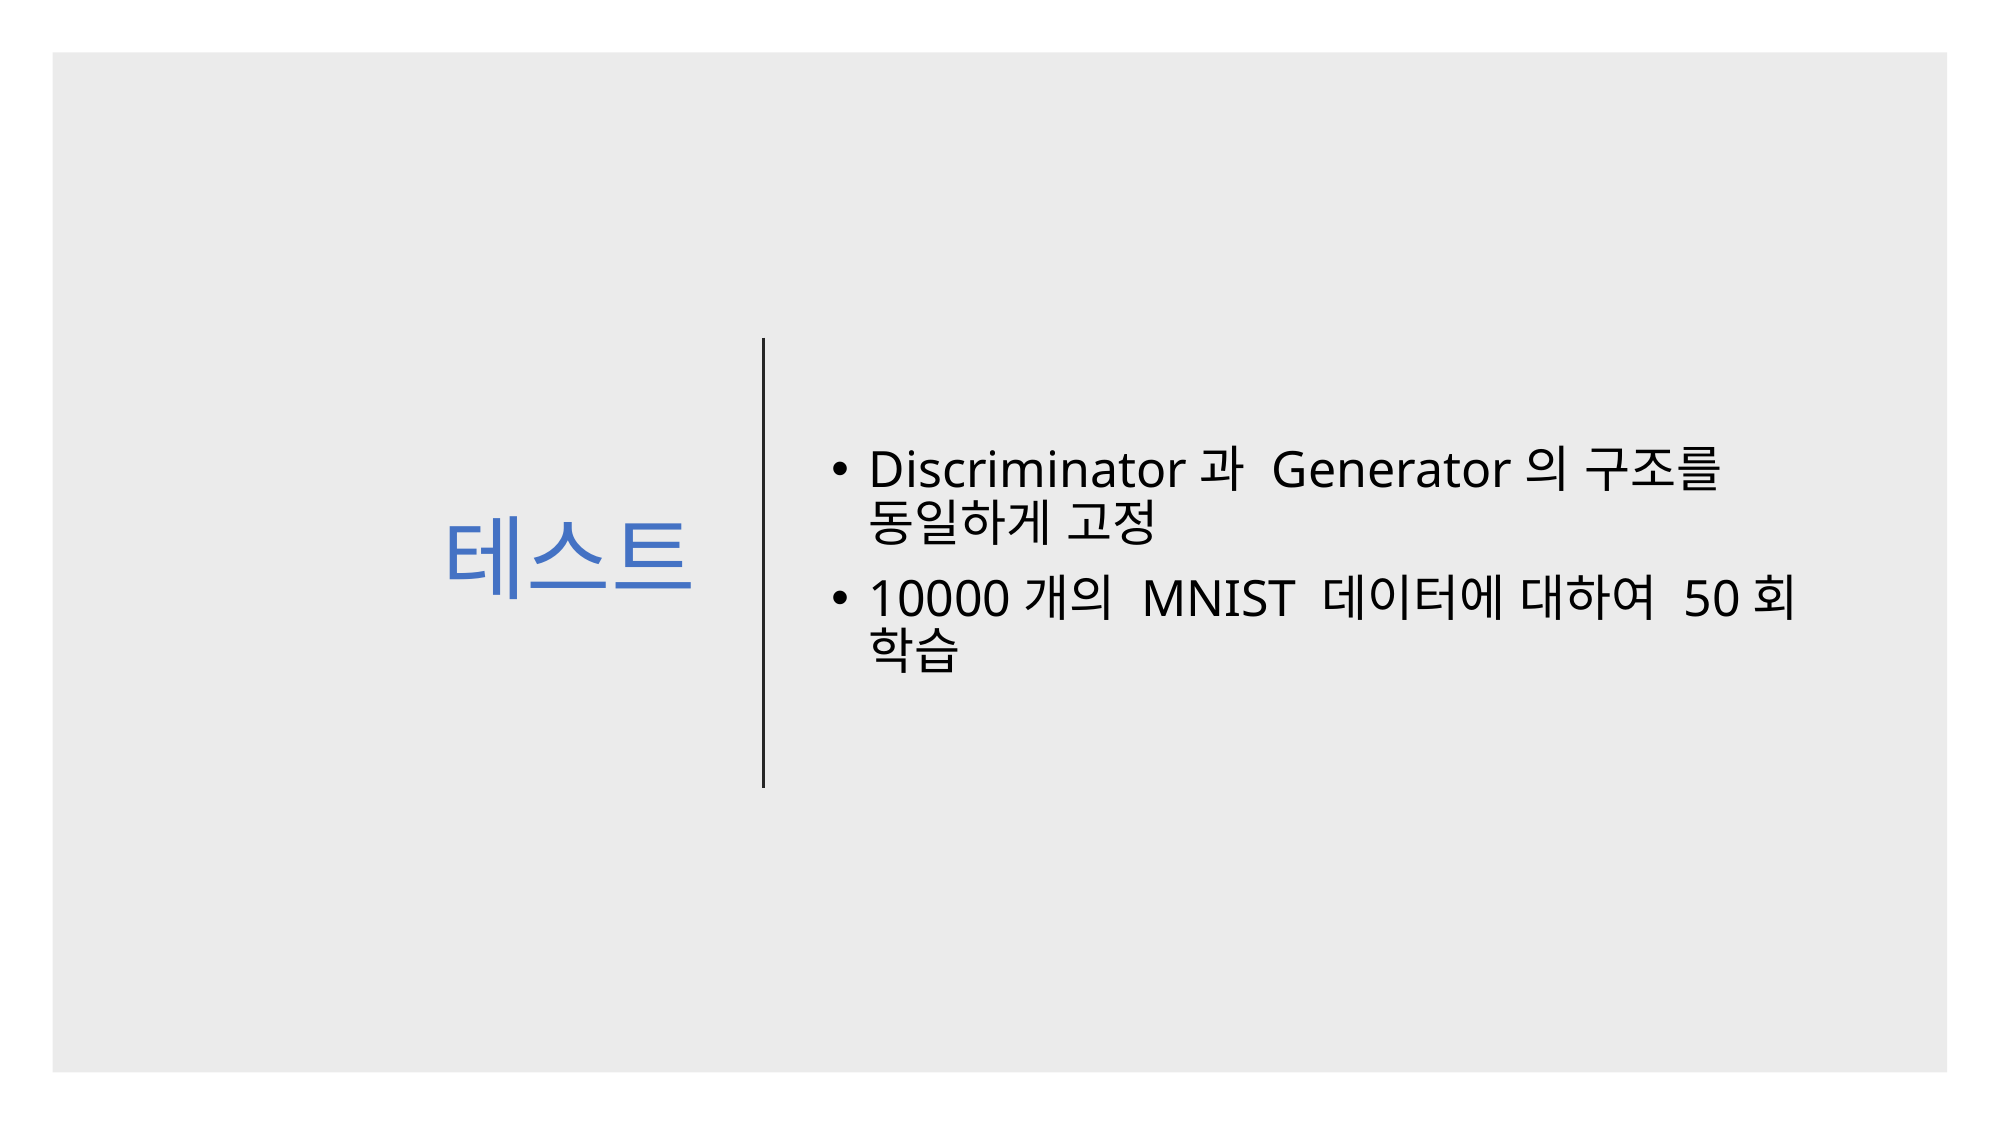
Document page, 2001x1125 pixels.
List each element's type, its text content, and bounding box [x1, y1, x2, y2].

text_box [52, 51, 1948, 1073]
title 테스트 [137, 158, 711, 967]
list Discriminator과 Generator의 구조를 동일하게 고정 10000개의 MNIST 데이터에 대하여 50회 학습 [816, 158, 1863, 967]
